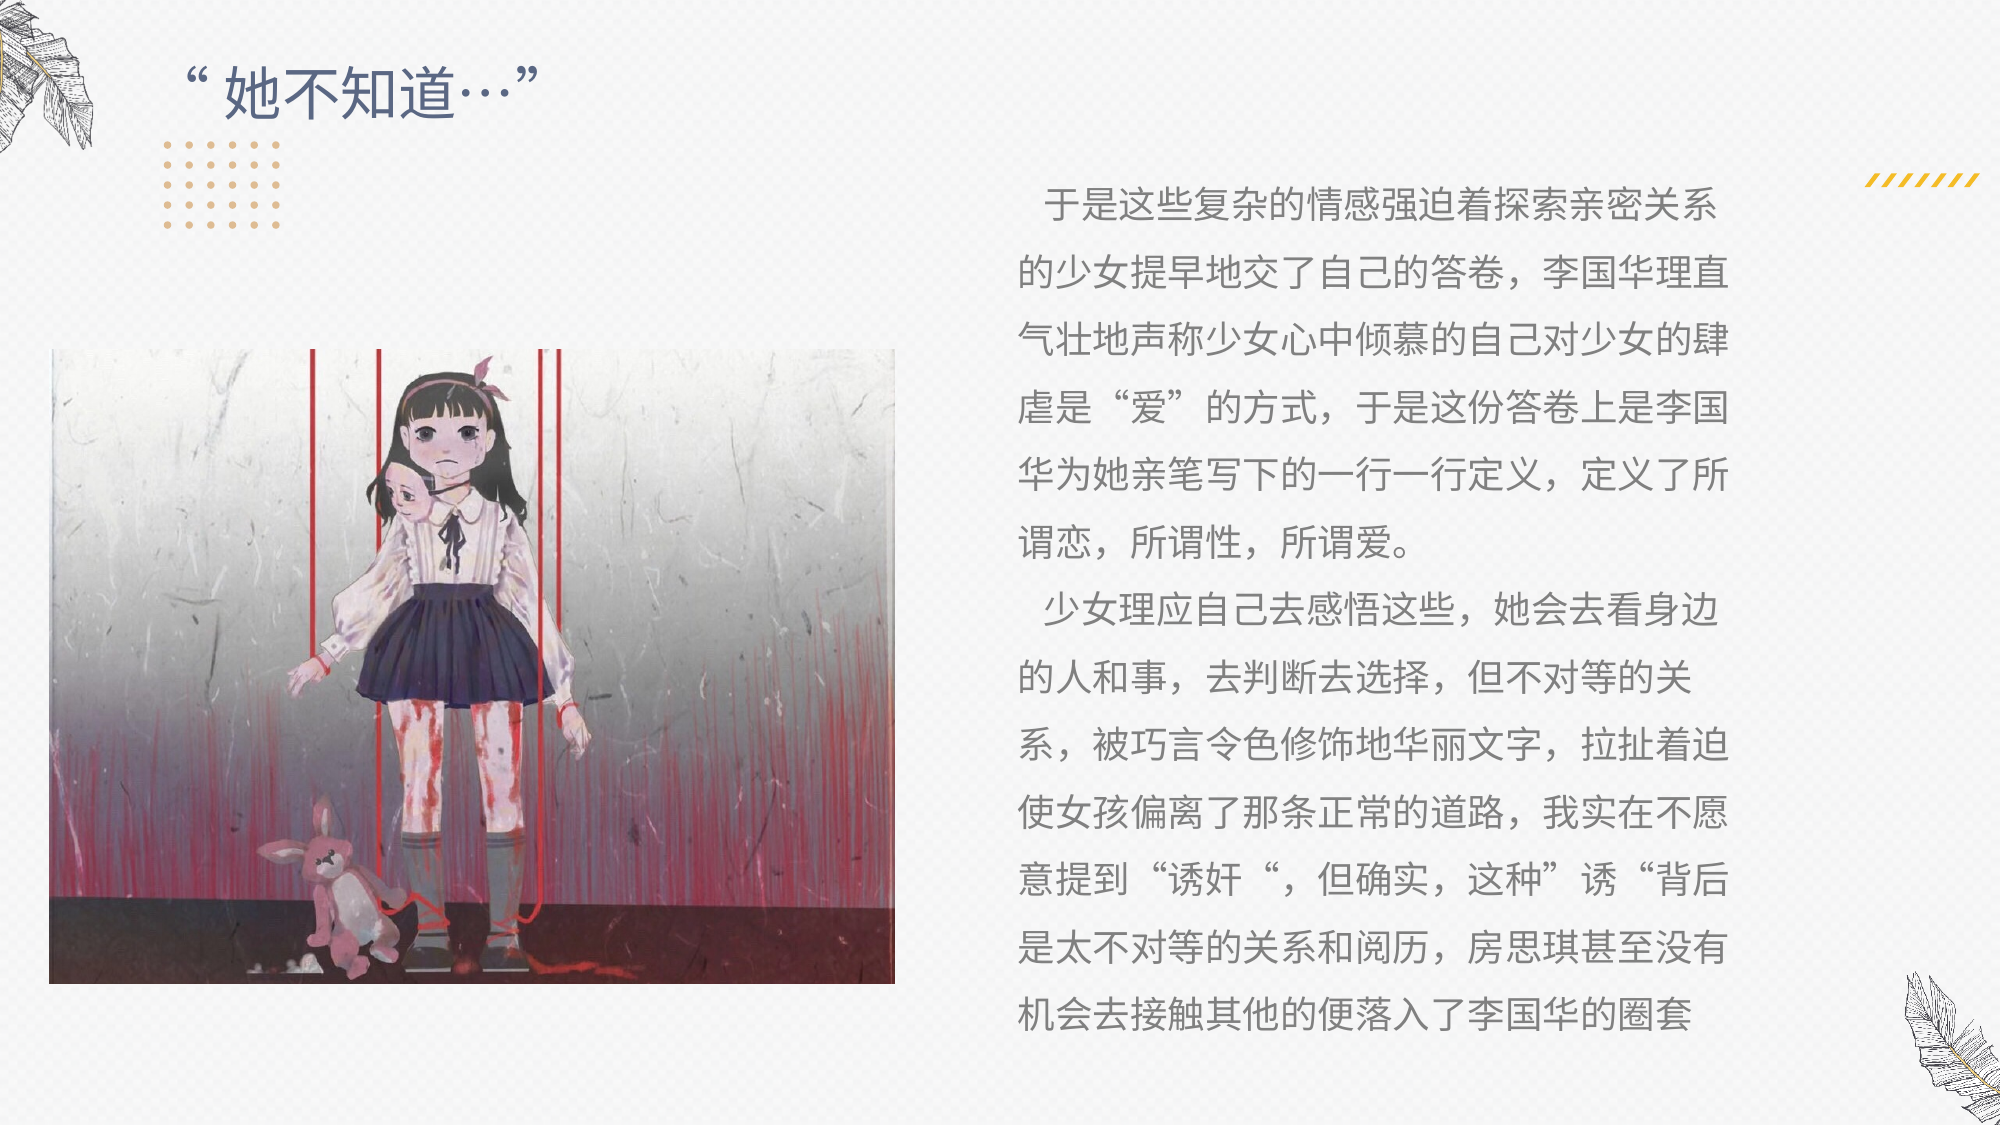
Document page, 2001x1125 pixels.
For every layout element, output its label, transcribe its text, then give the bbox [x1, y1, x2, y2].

text_box “她不知道…” [136, 49, 589, 135]
picture [0, 0, 2000, 1125]
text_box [163, 141, 280, 229]
text_box 于是这些复杂的情感强迫着探索亲密关系的少女提早地交了自己的答卷，李国华理直气壮地声称少女心中倾慕的自己对少女的肆虐是“爱”的方式，于是这份答卷上是李国华为她亲笔写下的一行一行定义，定义了所谓恋，所谓性，所谓爱。 少女理应自己去感悟这些，她会去看身边的人和事，去判断去选择，但不对等的关系，被巧言令色修饰地华丽文字，拉扯着迫使女孩偏离了那条正常的道路，我实在不愿意提到“诱奸“，但确实，这种”诱“背后是太不对等的关系和阅历，房思琪甚至没有机会去接触其他的便落入了李国华的圈套 [1003, 151, 1757, 1044]
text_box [1864, 173, 1980, 188]
